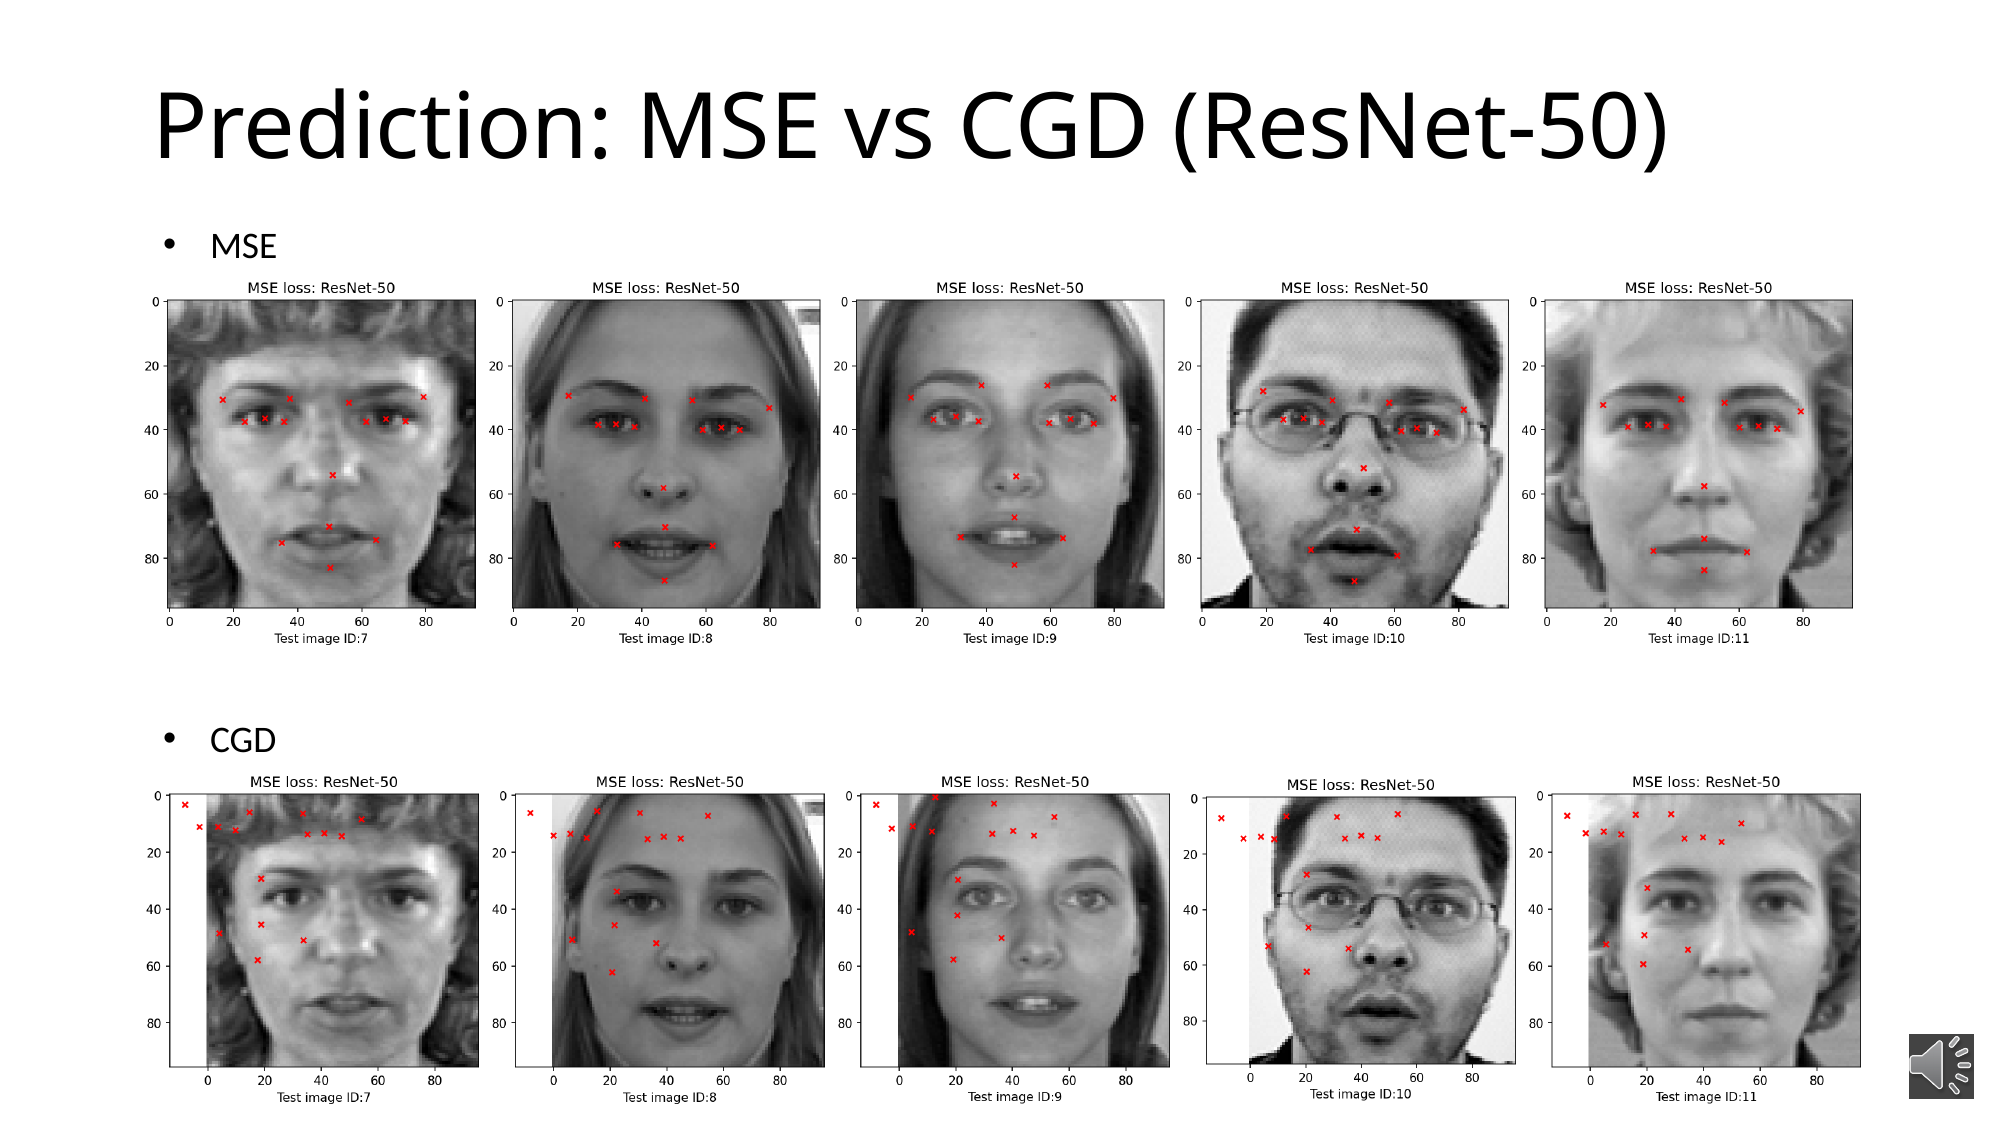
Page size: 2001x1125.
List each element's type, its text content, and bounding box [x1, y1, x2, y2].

picture [137, 767, 1869, 1112]
text_box CGD [148, 707, 1132, 767]
picture [1908, 1033, 1975, 1100]
text_box MSE [148, 213, 1132, 273]
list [135, 273, 1861, 654]
title Prediction: MSE vs CGD (ResNet-50) [137, 19, 1863, 238]
